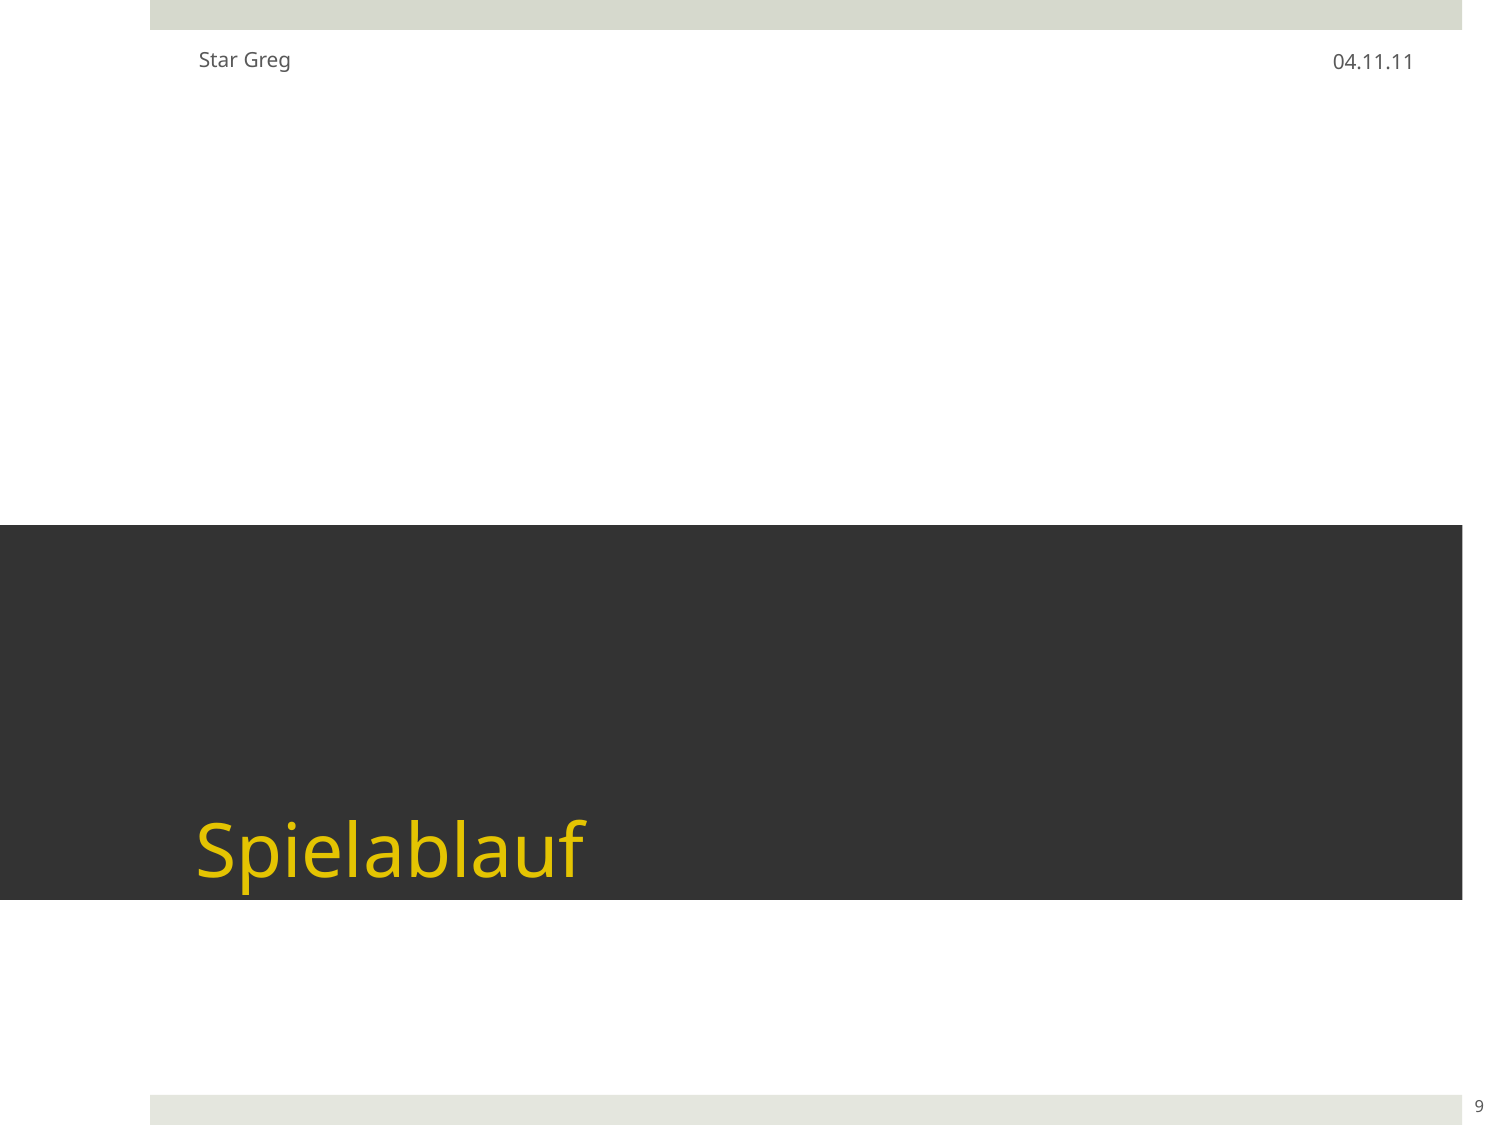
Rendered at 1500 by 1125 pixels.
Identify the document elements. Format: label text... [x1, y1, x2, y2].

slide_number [1079, 30, 1430, 91]
title Spielablauf [0, 525, 1463, 900]
slide_number 9 [1441, 1077, 1500, 1125]
footer Star Greg [183, 30, 659, 91]
